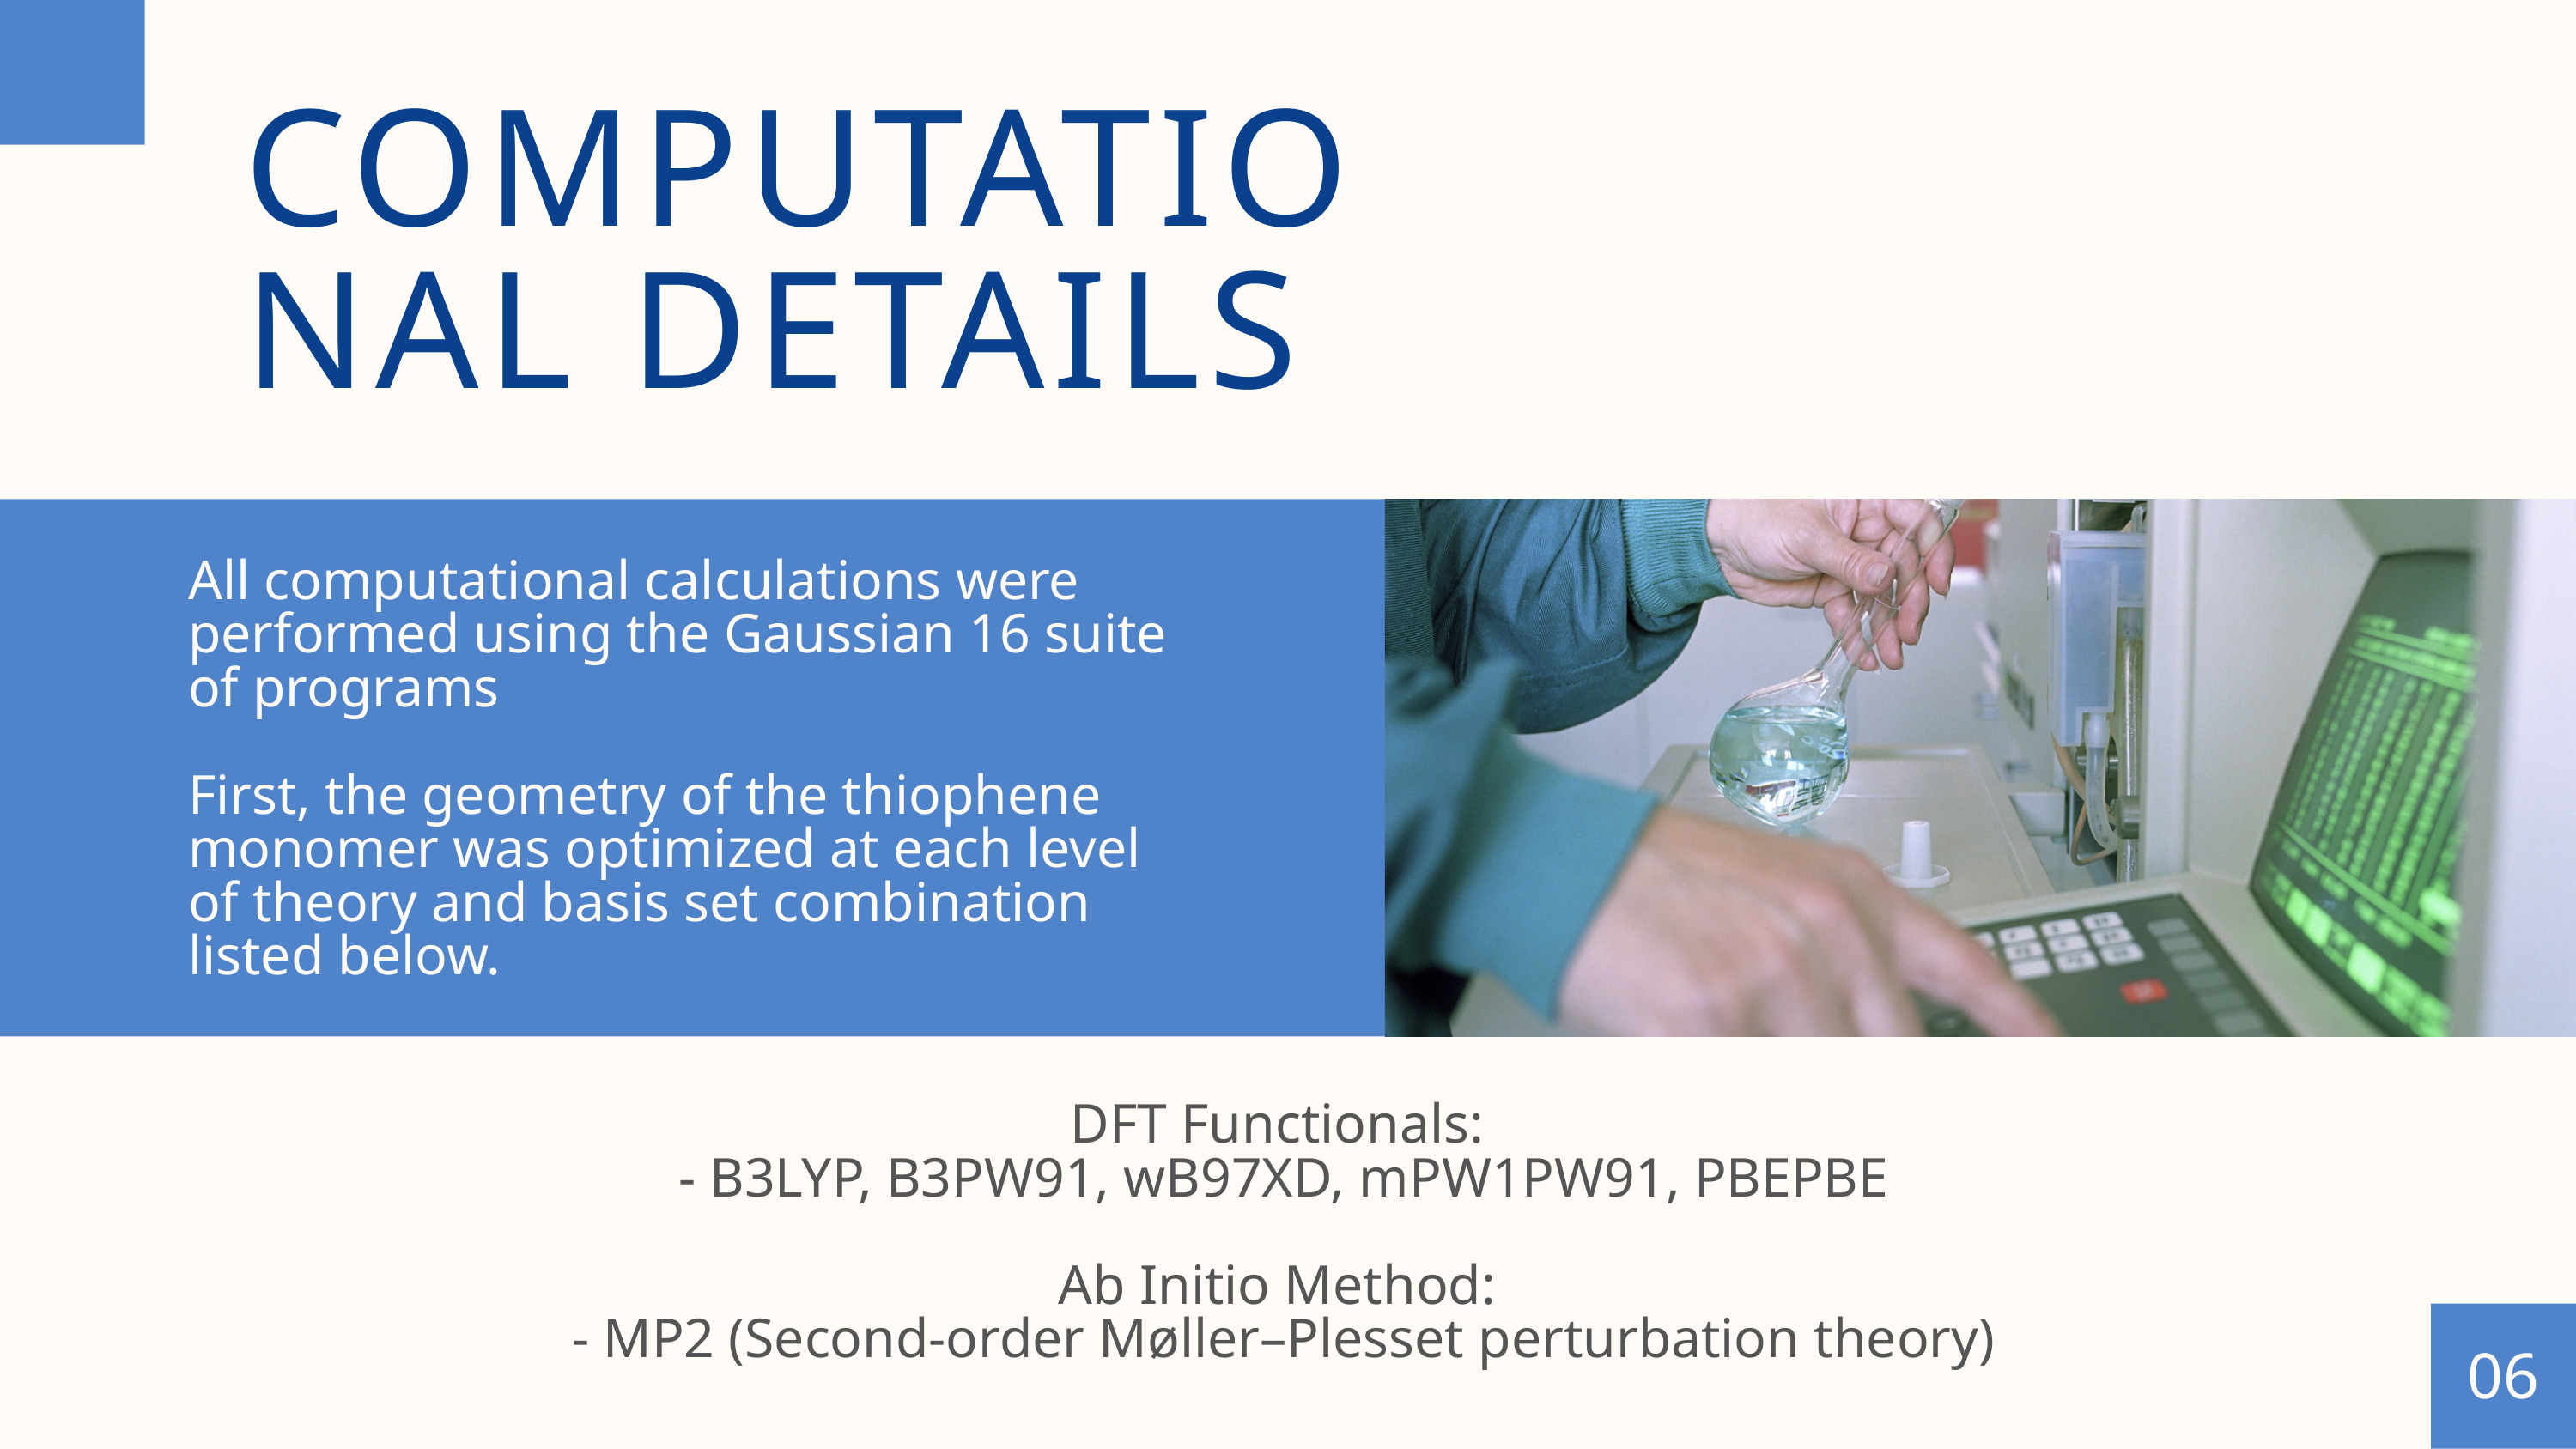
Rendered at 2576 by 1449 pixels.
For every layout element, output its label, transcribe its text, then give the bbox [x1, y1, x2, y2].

text_box DFT Functionals: - B3LYP, B3PW91, wB97XD, mPW1PW91, PBEPBE Ab Initio Method: - MP2 (Second-order Møller–Plesset perturbation theory) [188, 1100, 2366, 1422]
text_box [0, 499, 1382, 1037]
text_box COMPUTATIONAL DETAILS [244, 96, 1442, 421]
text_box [2430, 1303, 2576, 1449]
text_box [1384, 499, 2576, 1037]
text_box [0, 0, 145, 145]
